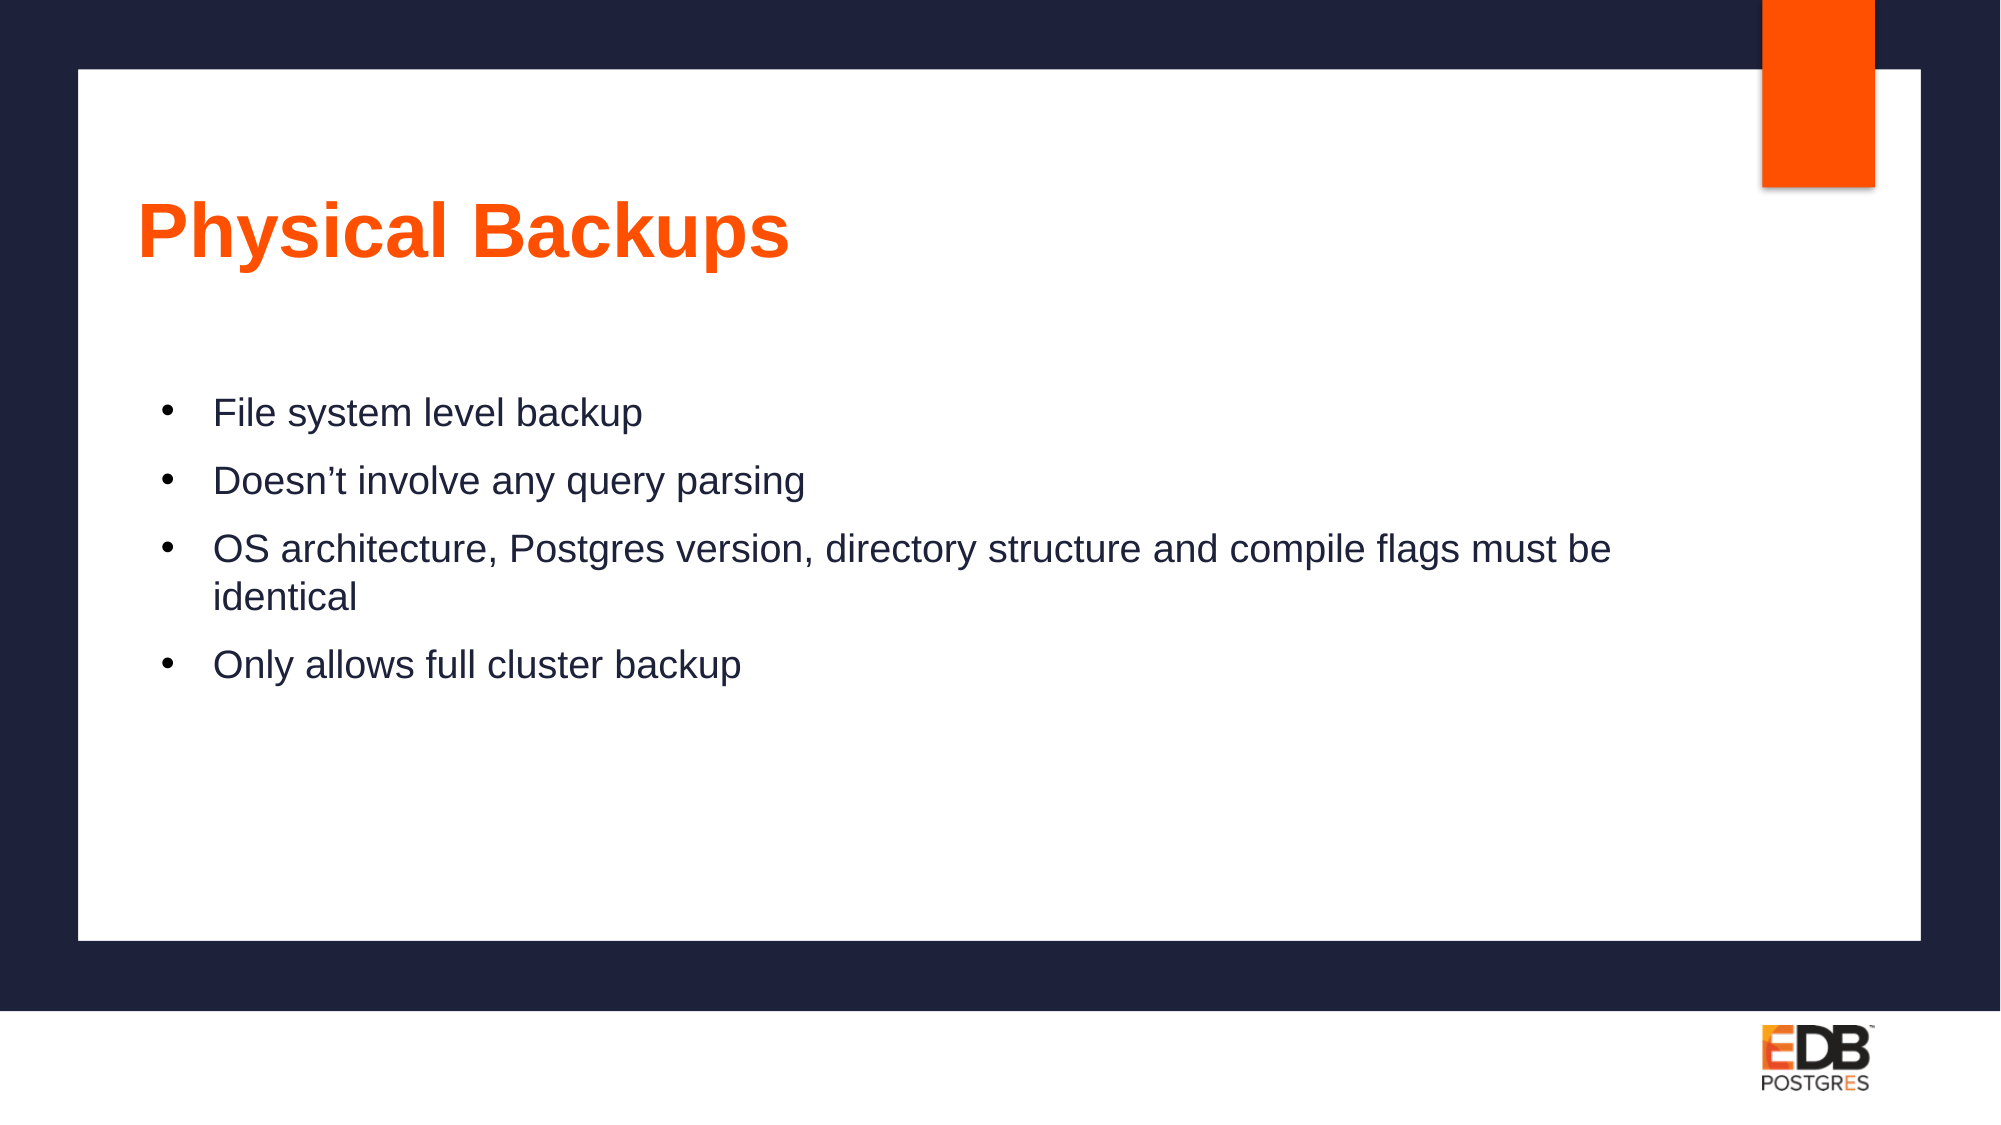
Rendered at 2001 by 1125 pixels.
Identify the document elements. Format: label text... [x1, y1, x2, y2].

picture [1762, 1025, 1875, 1091]
list File system level backup Doesn’t involve any query parsing OS architecture, Postgres version, directory structure and compile flags must be identical Only allows full cluster backup [117, 376, 1635, 871]
title Physical Backups [117, 159, 1420, 295]
